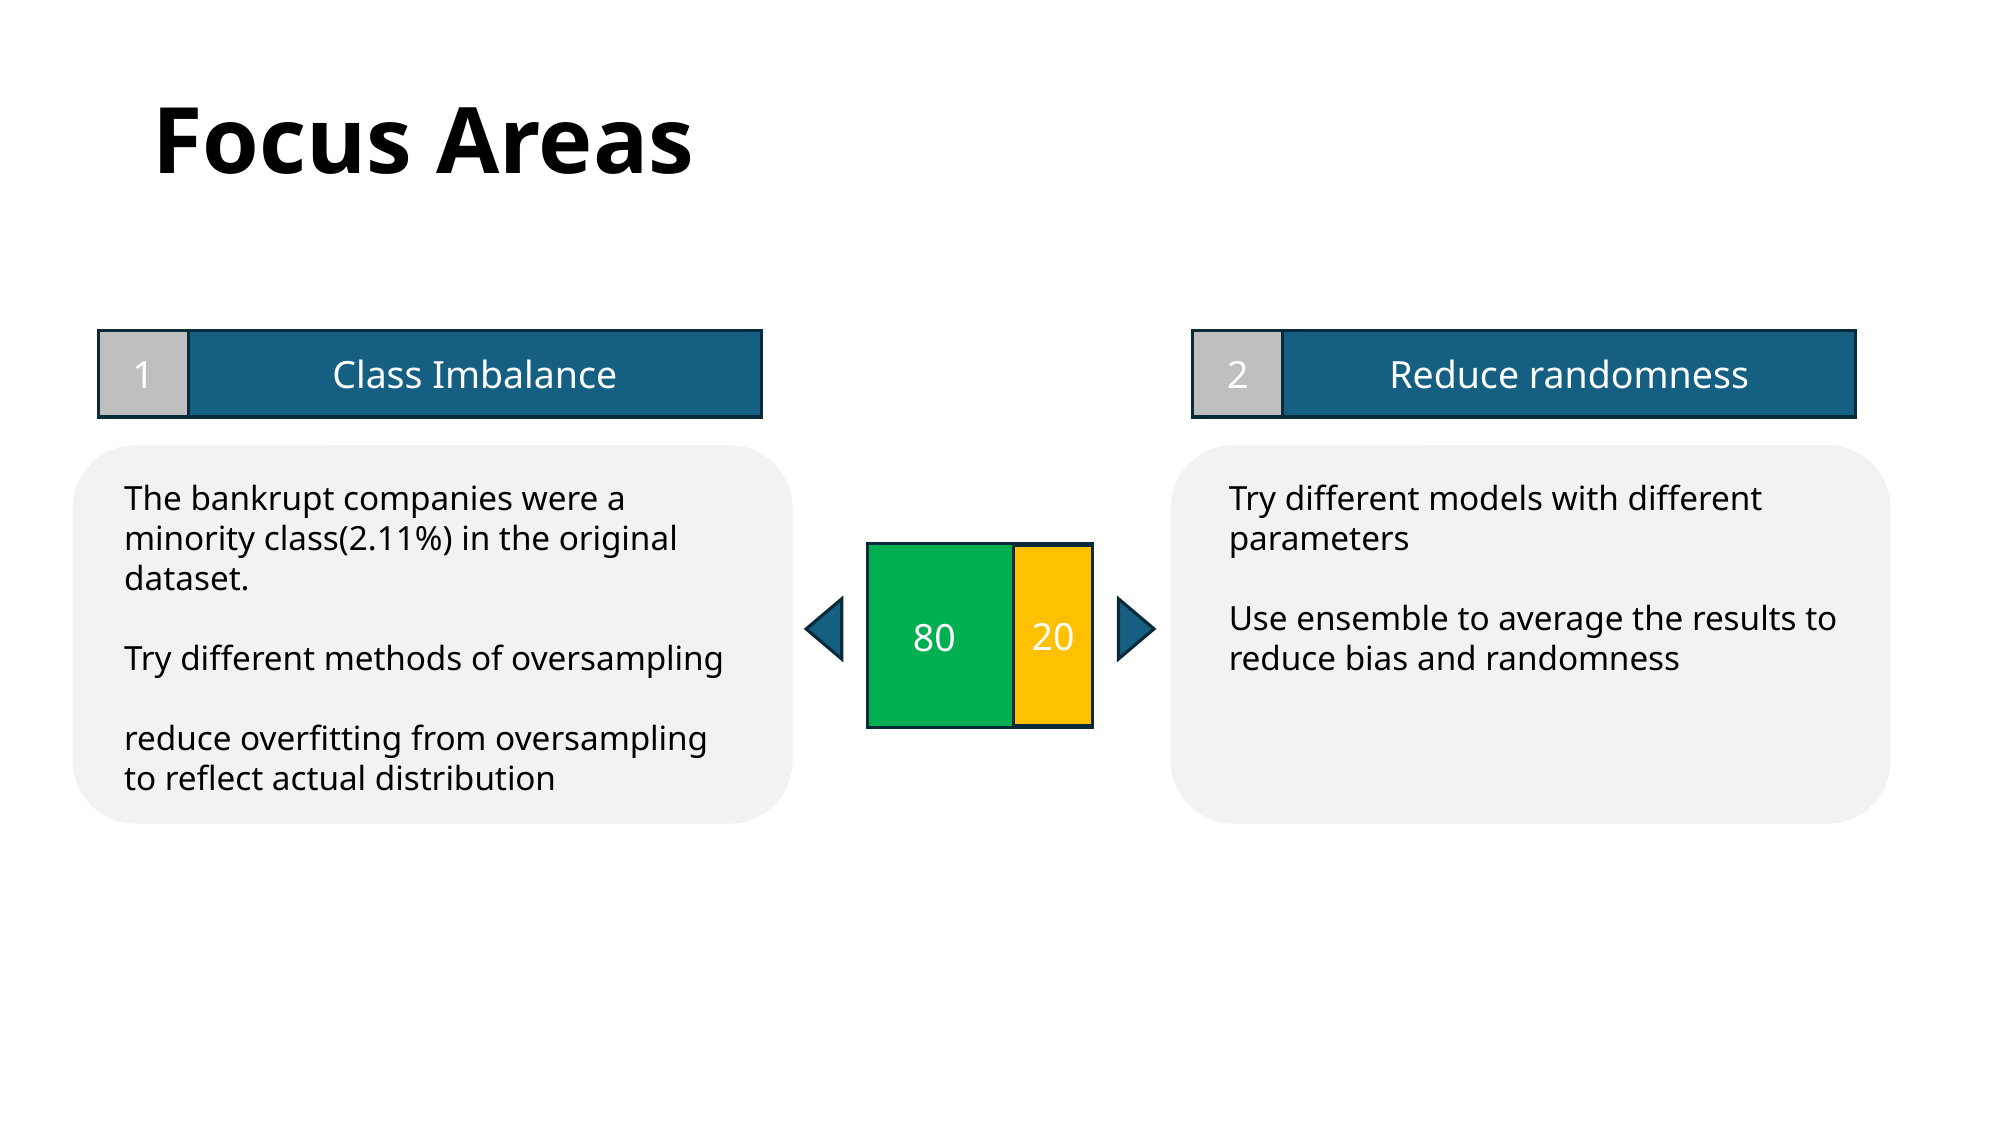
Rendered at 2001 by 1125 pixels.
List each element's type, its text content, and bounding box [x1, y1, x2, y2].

text_box Class Imbalance [190, 329, 763, 419]
text_box 2 [1191, 329, 1284, 419]
text_box 1 [97, 329, 190, 419]
text_box [1116, 595, 1157, 663]
text_box 20 [1012, 544, 1094, 727]
text_box [1169, 443, 1893, 826]
text_box Try different models with different parameters Use ensemble to average the results to reduce bias and randomness [1214, 470, 1856, 765]
text_box Reduce randomness [1284, 329, 1857, 419]
text_box [71, 443, 795, 822]
text_box [866, 542, 1094, 729]
title Focus Areas [137, 59, 1863, 229]
text_box 80 [898, 607, 979, 667]
text_box [803, 595, 844, 663]
text_box The bankrupt companies were a minority class(2.11%) in the original dataset. Try different methods of oversampling reduce overfitting from oversampling to reflect actual distribution [109, 470, 751, 964]
